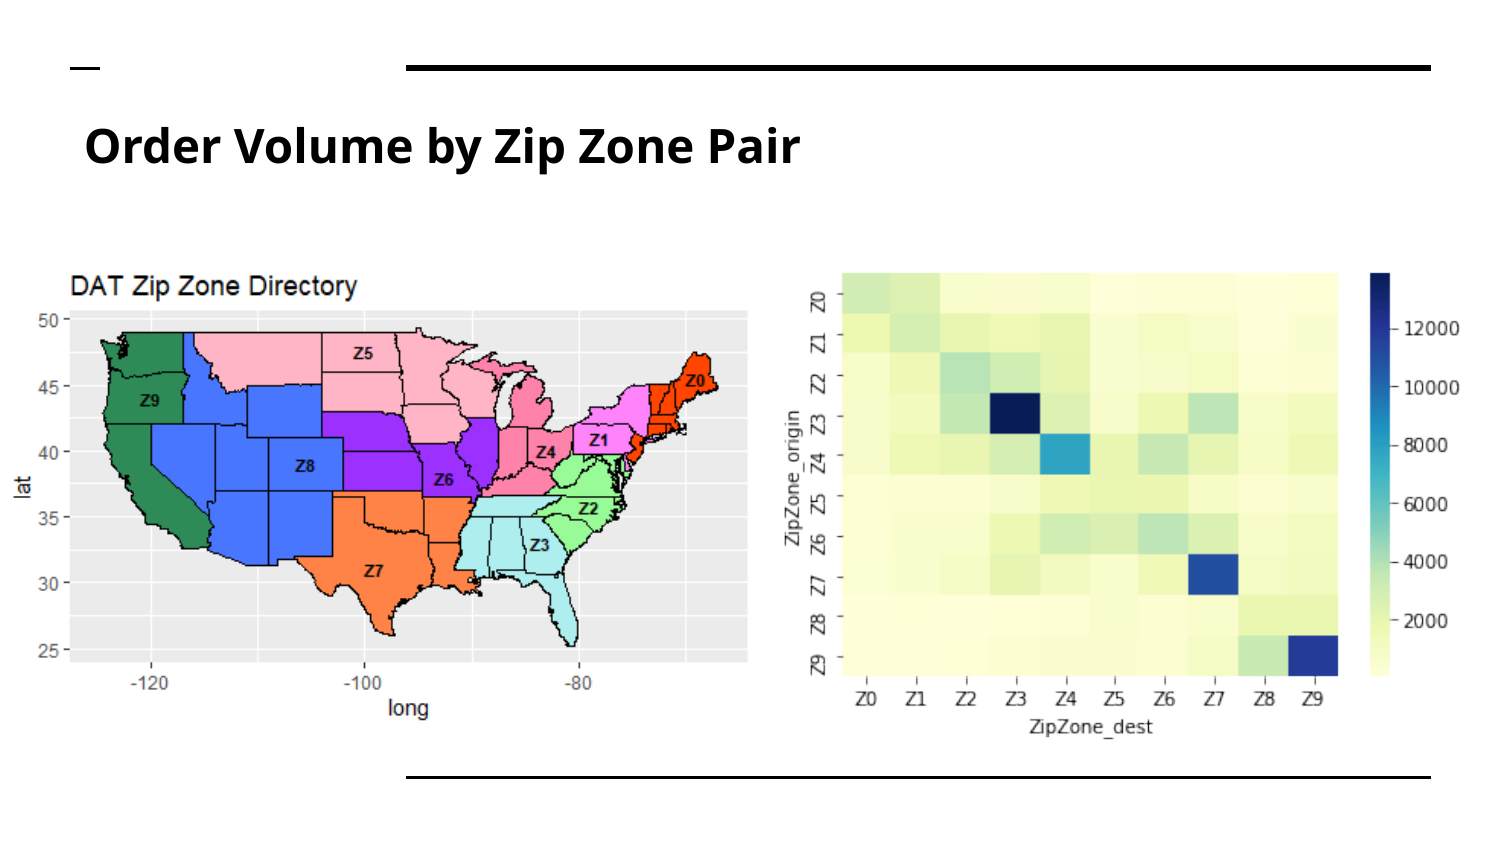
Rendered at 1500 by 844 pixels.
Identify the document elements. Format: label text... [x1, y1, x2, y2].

picture [770, 261, 1474, 749]
text_box [70, 748, 1416, 825]
picture [0, 261, 760, 731]
title Order Volume by Zip Zone Pair [68, 100, 939, 189]
